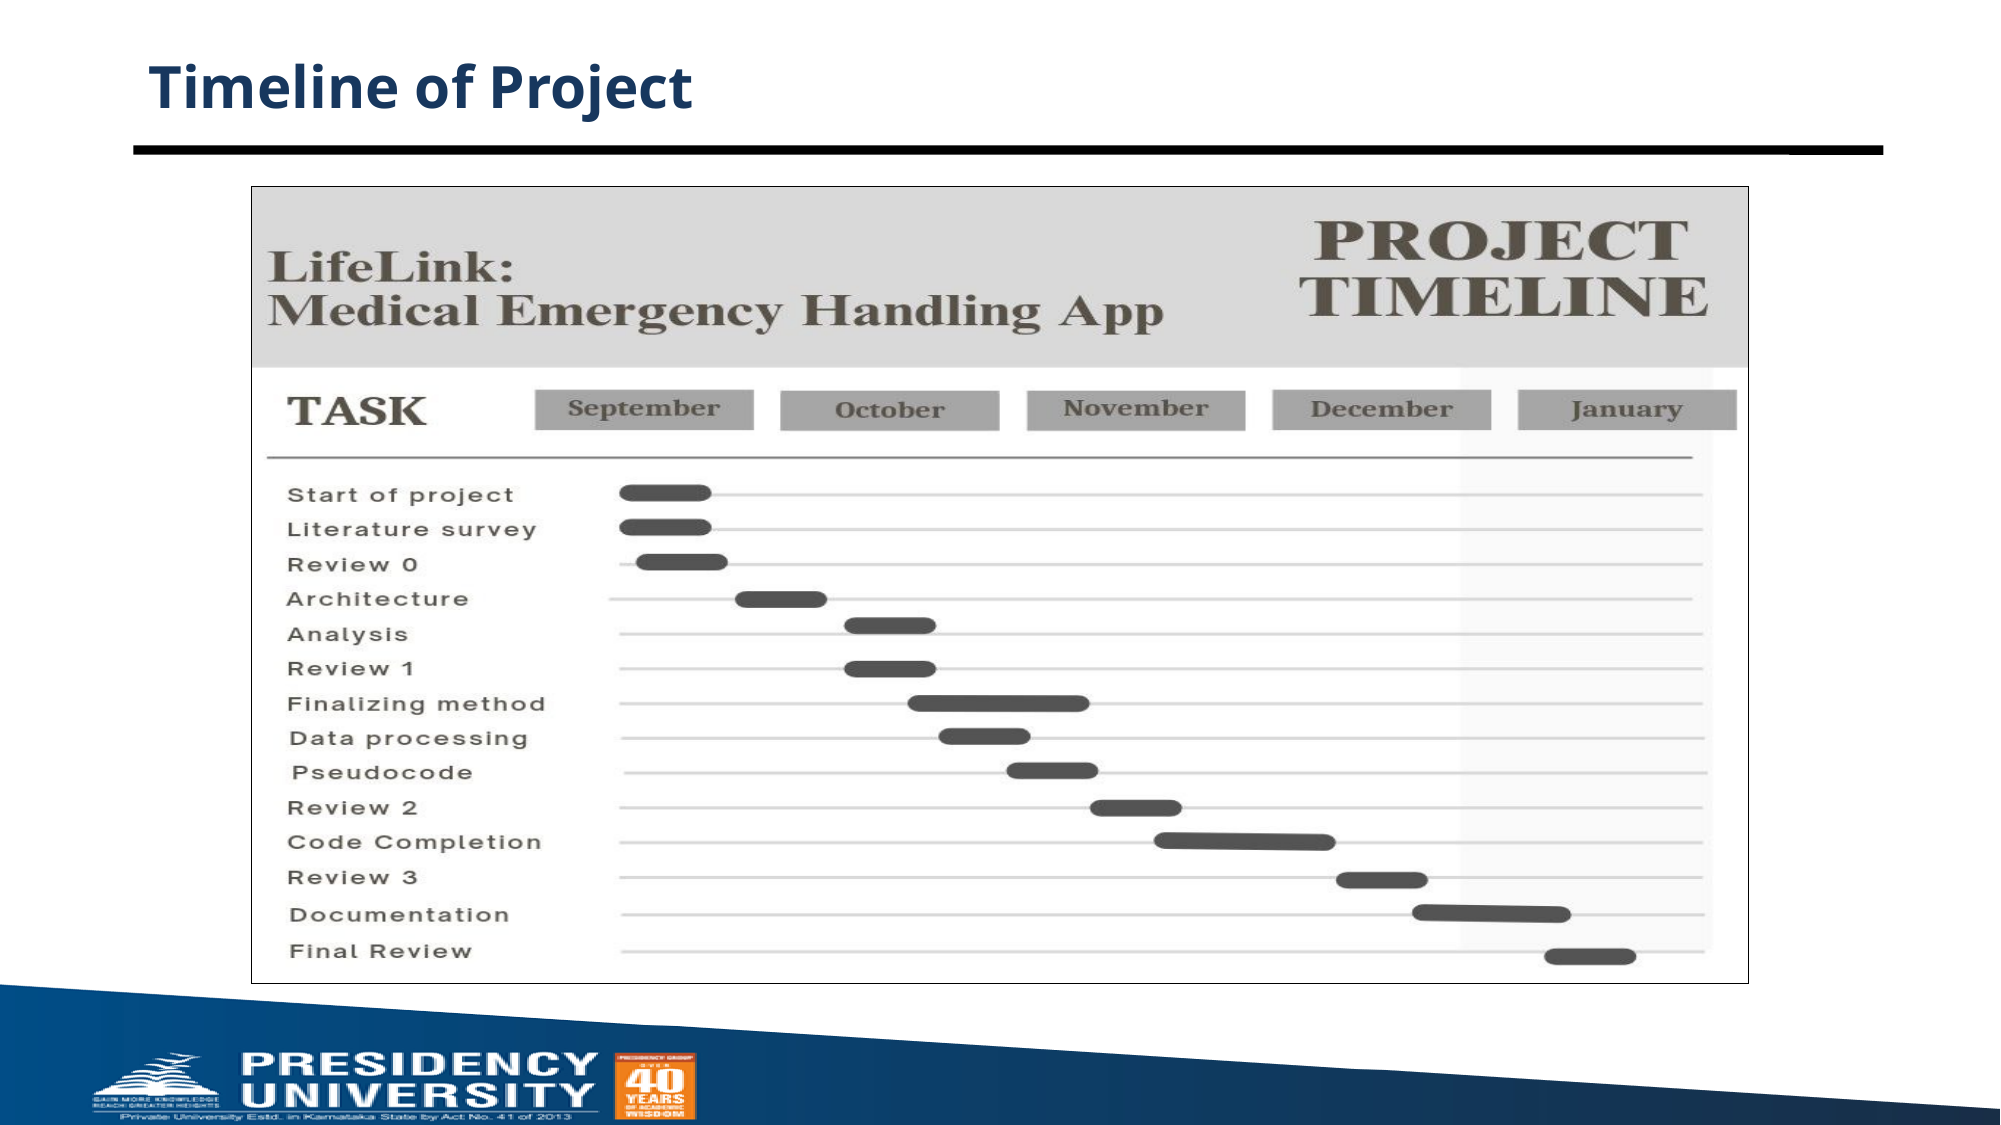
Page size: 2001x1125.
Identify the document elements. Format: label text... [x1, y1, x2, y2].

title Timeline of Project [133, 45, 1884, 125]
picture [0, 186, 2000, 1125]
